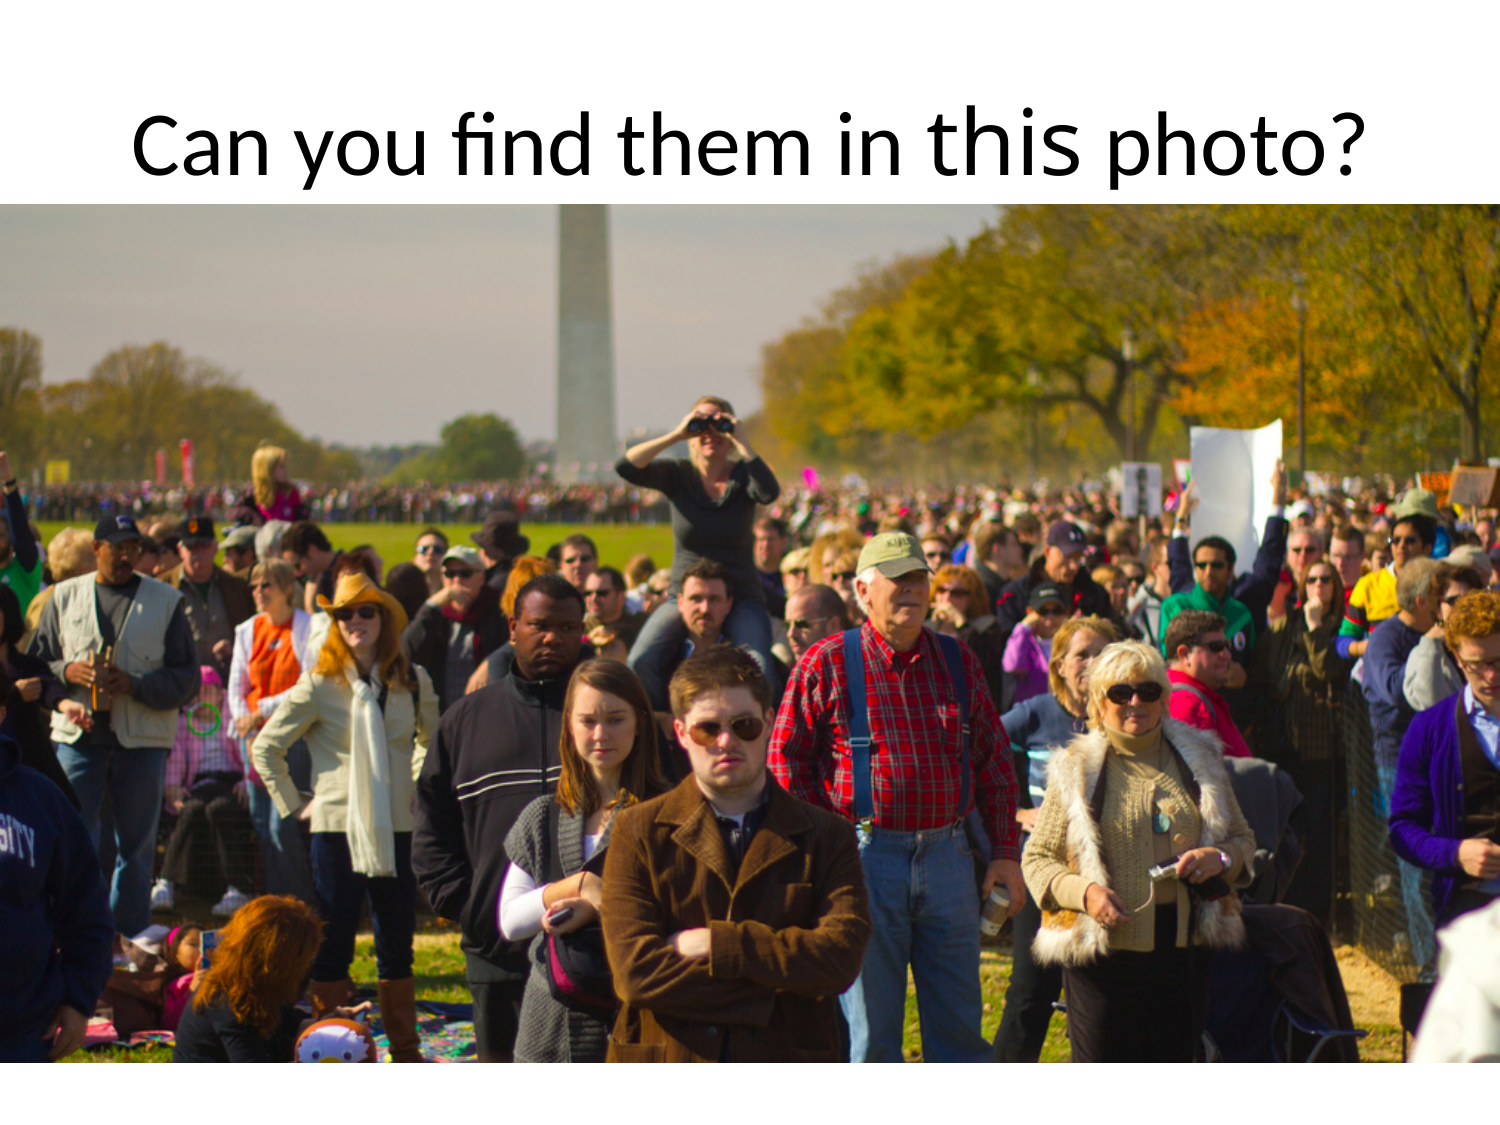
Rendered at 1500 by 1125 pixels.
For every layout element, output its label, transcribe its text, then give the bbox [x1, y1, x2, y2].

picture [0, 204, 1500, 1063]
title Can you find them in this photo? [75, 45, 1425, 201]
